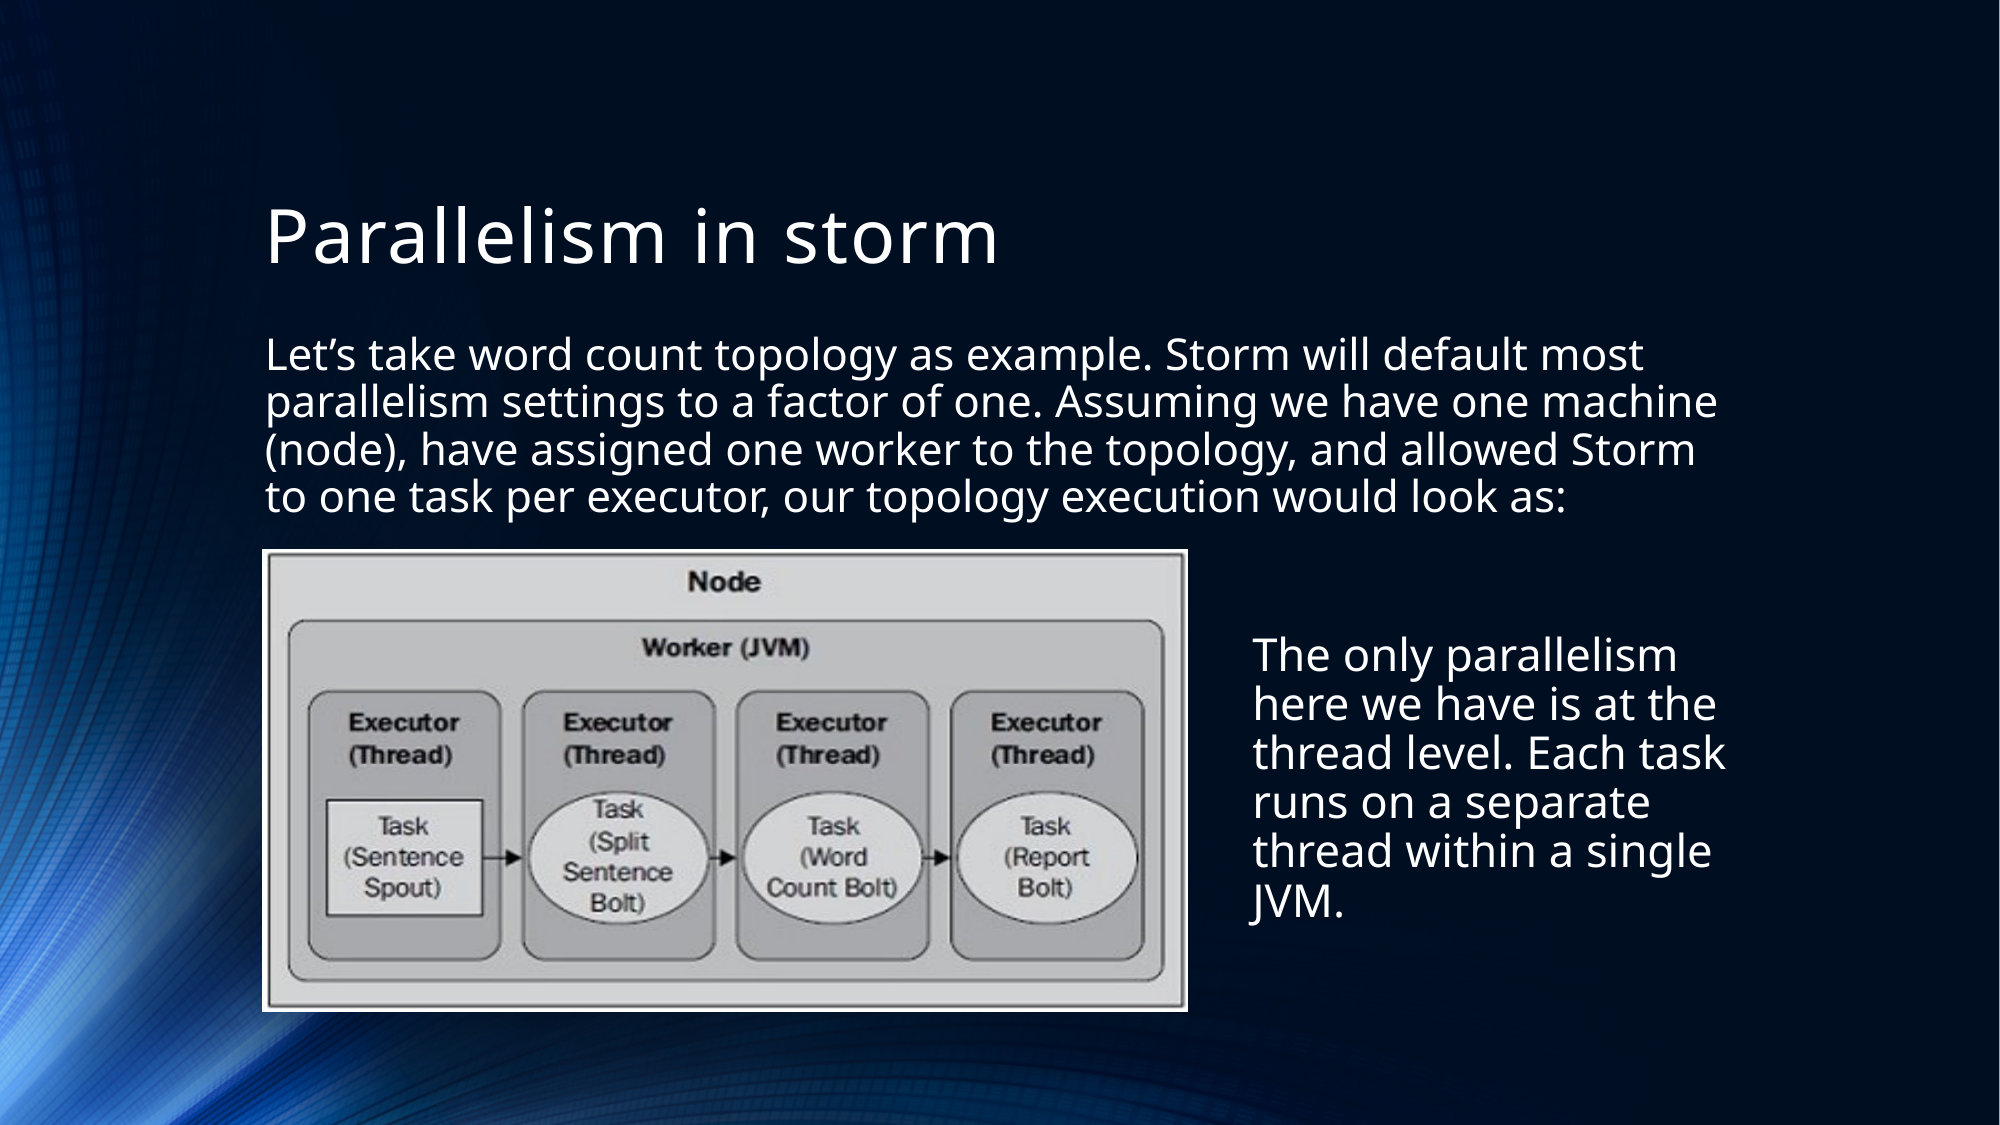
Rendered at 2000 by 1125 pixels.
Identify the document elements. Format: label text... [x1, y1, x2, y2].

list The only parallelism here we have is at the thread level. Each task runs on a separate thread within a single JVM. [1237, 624, 1750, 938]
list Let’s take word count topology as example. Storm will default most parallelism settings to a factor of one. Assuming we have one machine (node), have assigned one worker to the topology, and allowed Storm to one task per executor, our topology execution would look as: [249, 324, 1750, 550]
picture [0, 0, 2000, 1125]
title Parallelism in storm [249, 62, 1750, 288]
